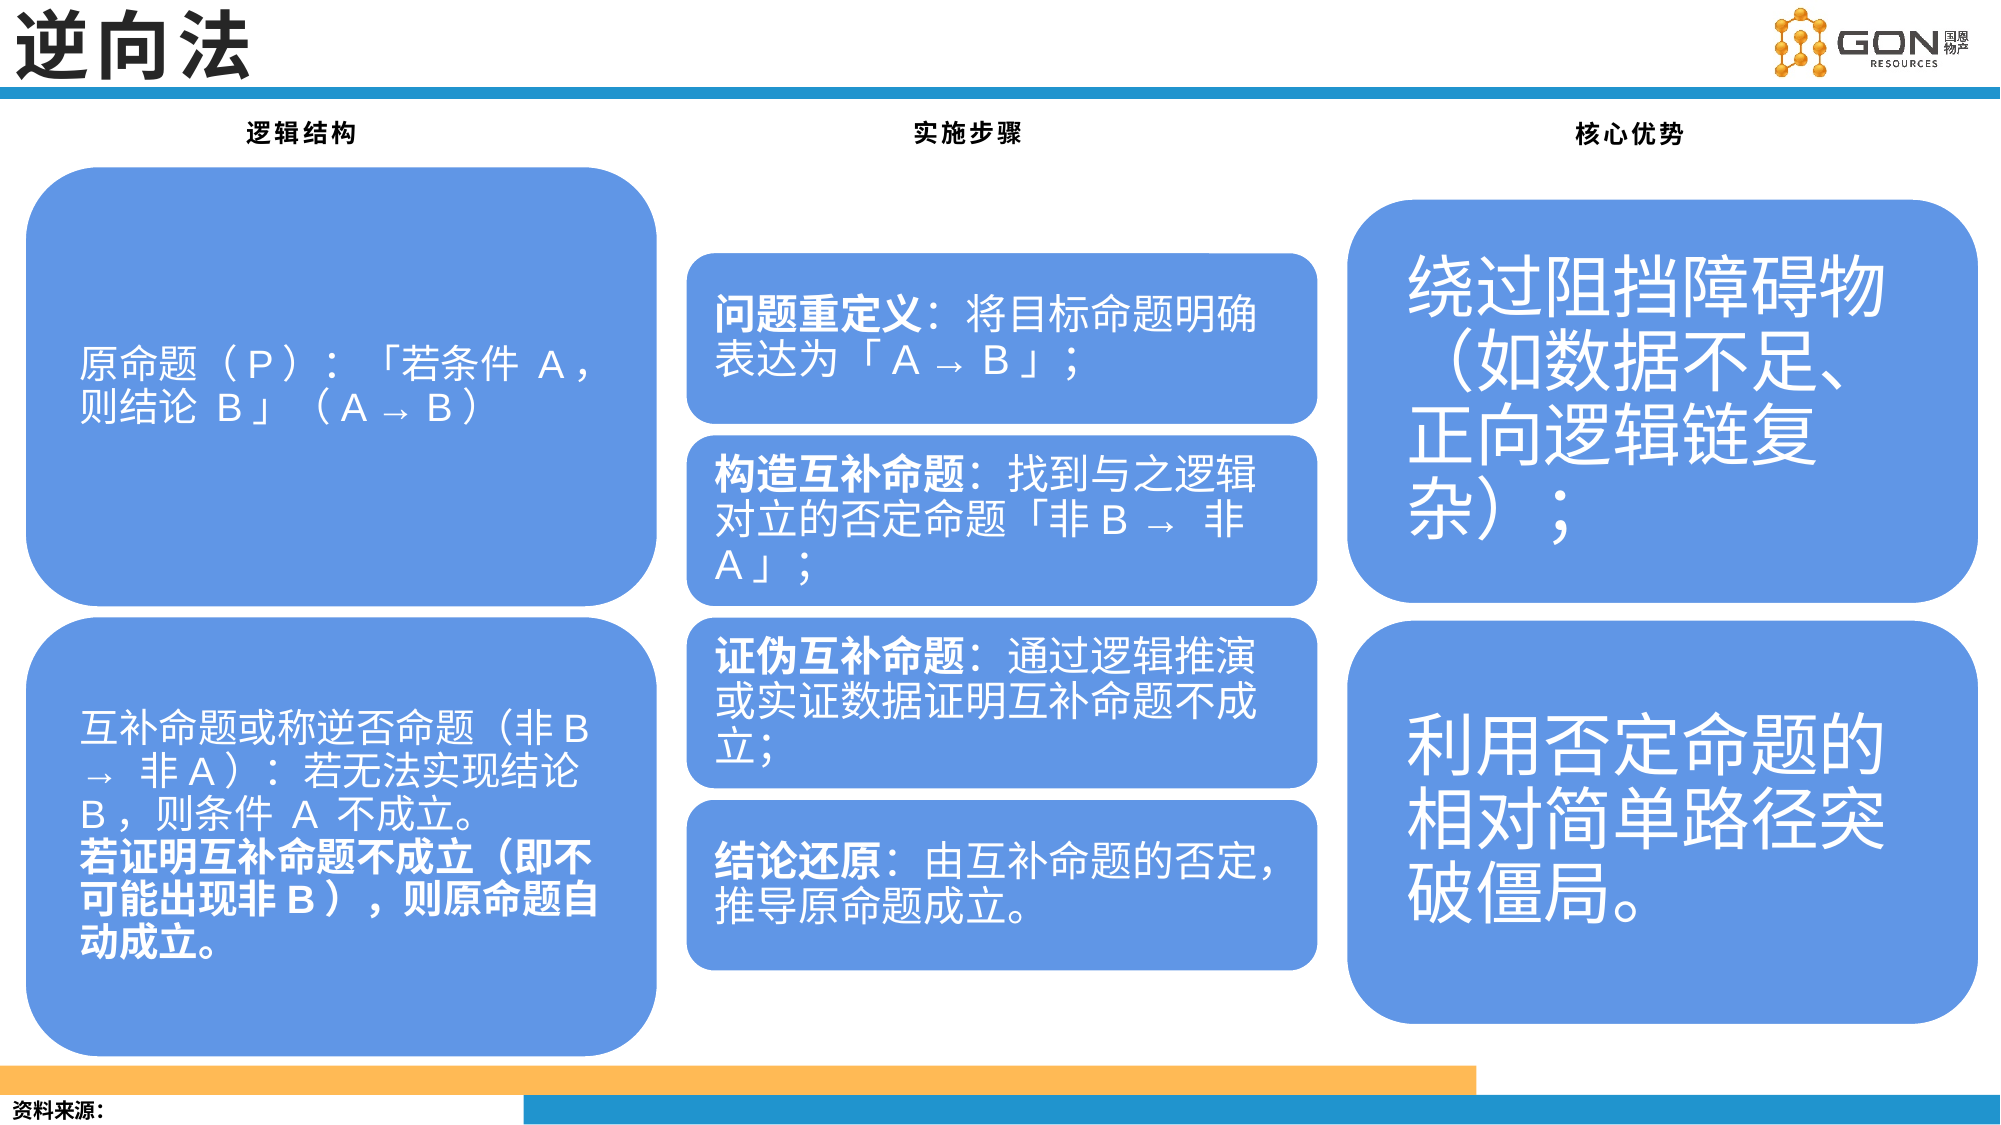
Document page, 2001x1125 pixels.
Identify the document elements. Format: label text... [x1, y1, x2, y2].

picture [1762, 0, 1978, 86]
title 逆向法 [0, 0, 1717, 88]
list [685, 157, 1319, 1066]
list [24, 157, 658, 1066]
list 实施步骤 [686, 108, 1324, 148]
list 逻辑结构 [20, 108, 658, 148]
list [1346, 157, 1980, 1066]
list 核心优势 [1349, 109, 1987, 149]
